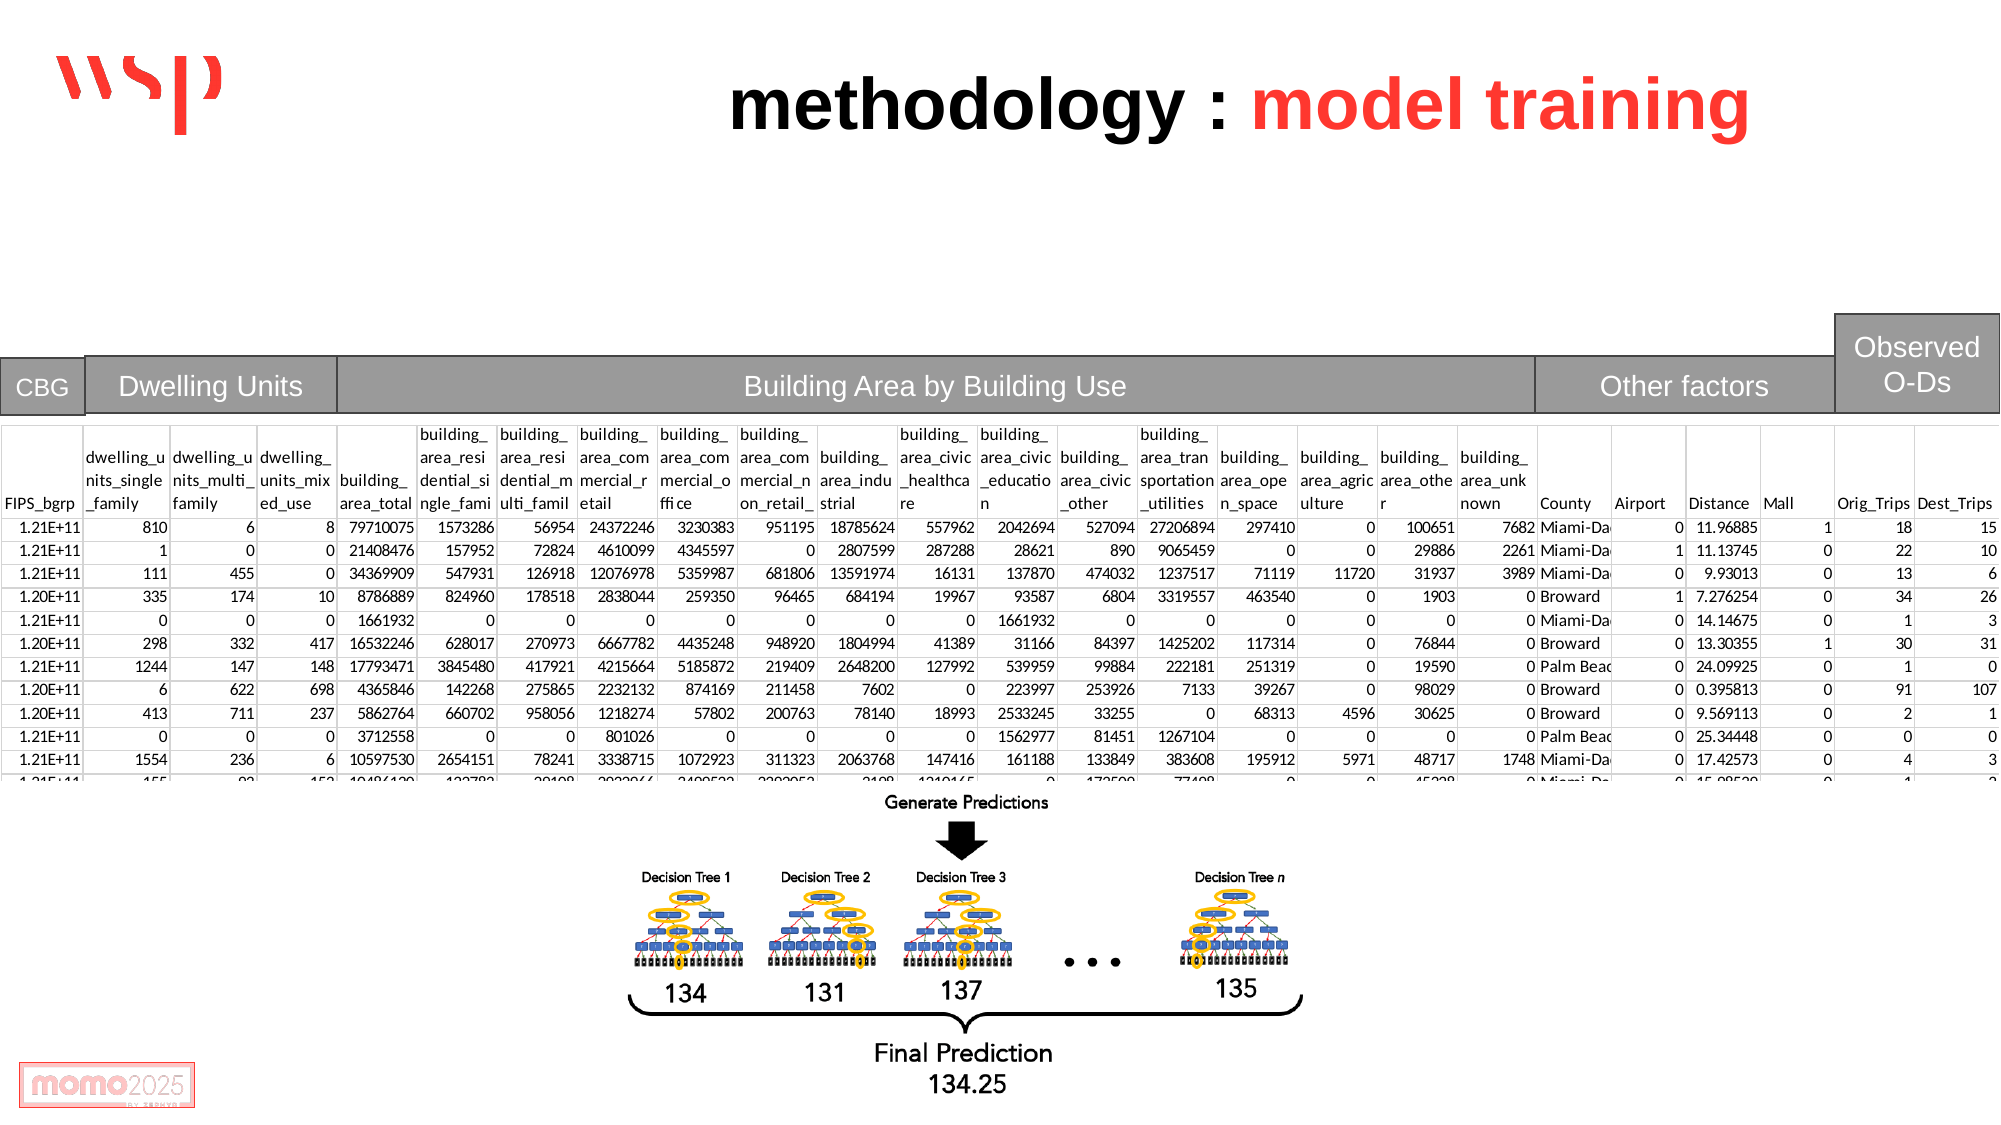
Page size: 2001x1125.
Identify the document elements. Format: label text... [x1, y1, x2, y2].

title methodology : model training [728, 67, 2000, 316]
picture [627, 787, 1303, 1117]
picture [56, 56, 222, 135]
picture [1, 424, 2000, 781]
text_box Observed O-Ds [1834, 313, 2000, 414]
text_box Other factors [1534, 355, 1834, 414]
text_box Building Area by Building Use [336, 355, 1534, 414]
picture [19, 1062, 195, 1108]
text_box Dwelling Units [84, 355, 336, 414]
text_box CBG [0, 357, 86, 416]
